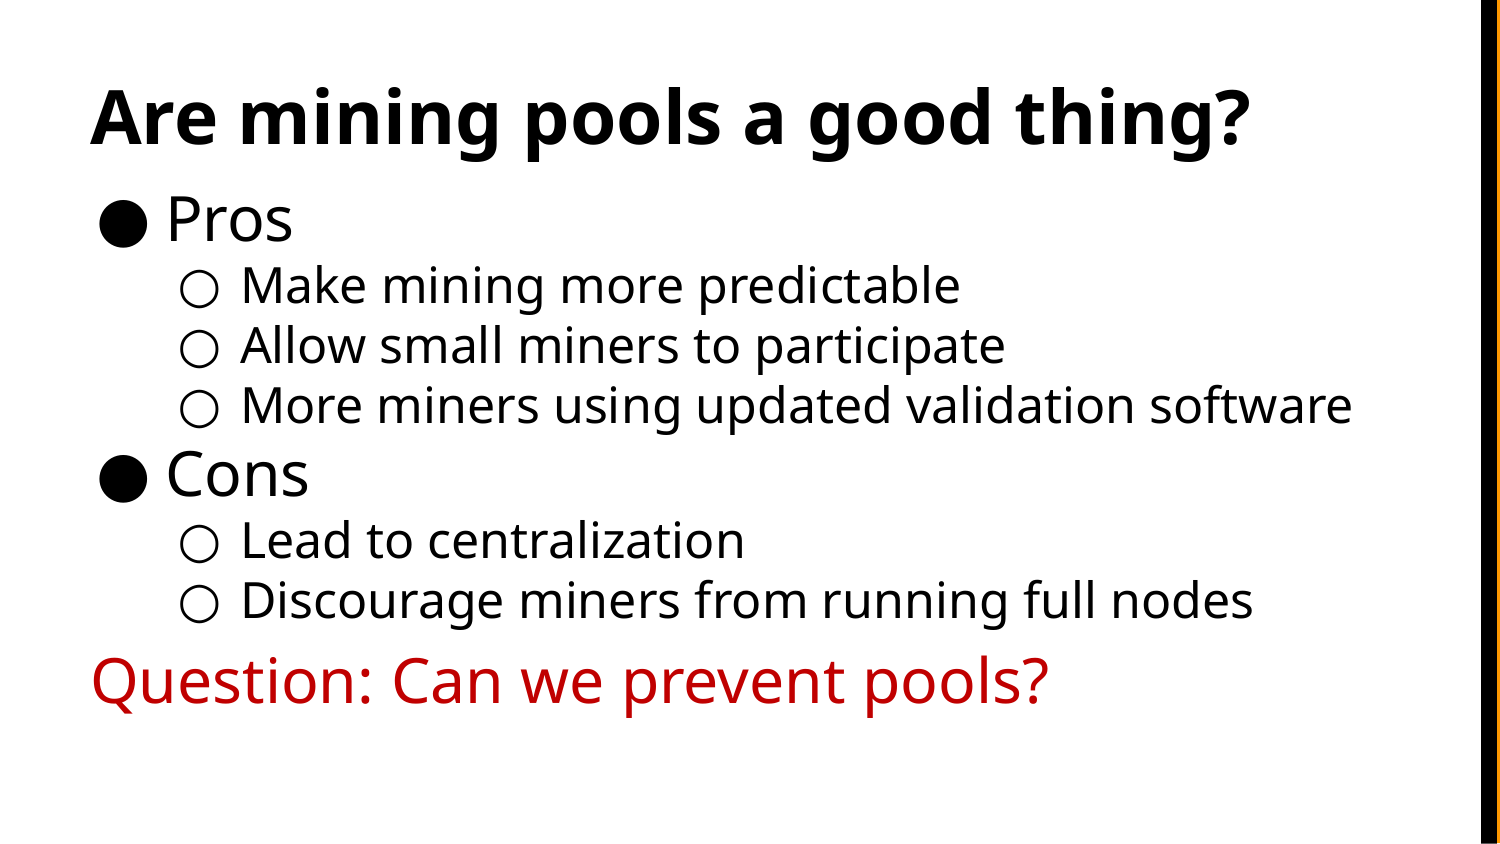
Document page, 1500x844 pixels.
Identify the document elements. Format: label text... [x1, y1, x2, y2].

list Pros Make mining more predictable Allow small miners to participate More miners using updated validation software Cons Lead to centralization Discourage miners from running full nodes Question: Can we prevent pools? [75, 163, 1425, 769]
title Are mining pools a good thing? [75, 33, 1425, 163]
